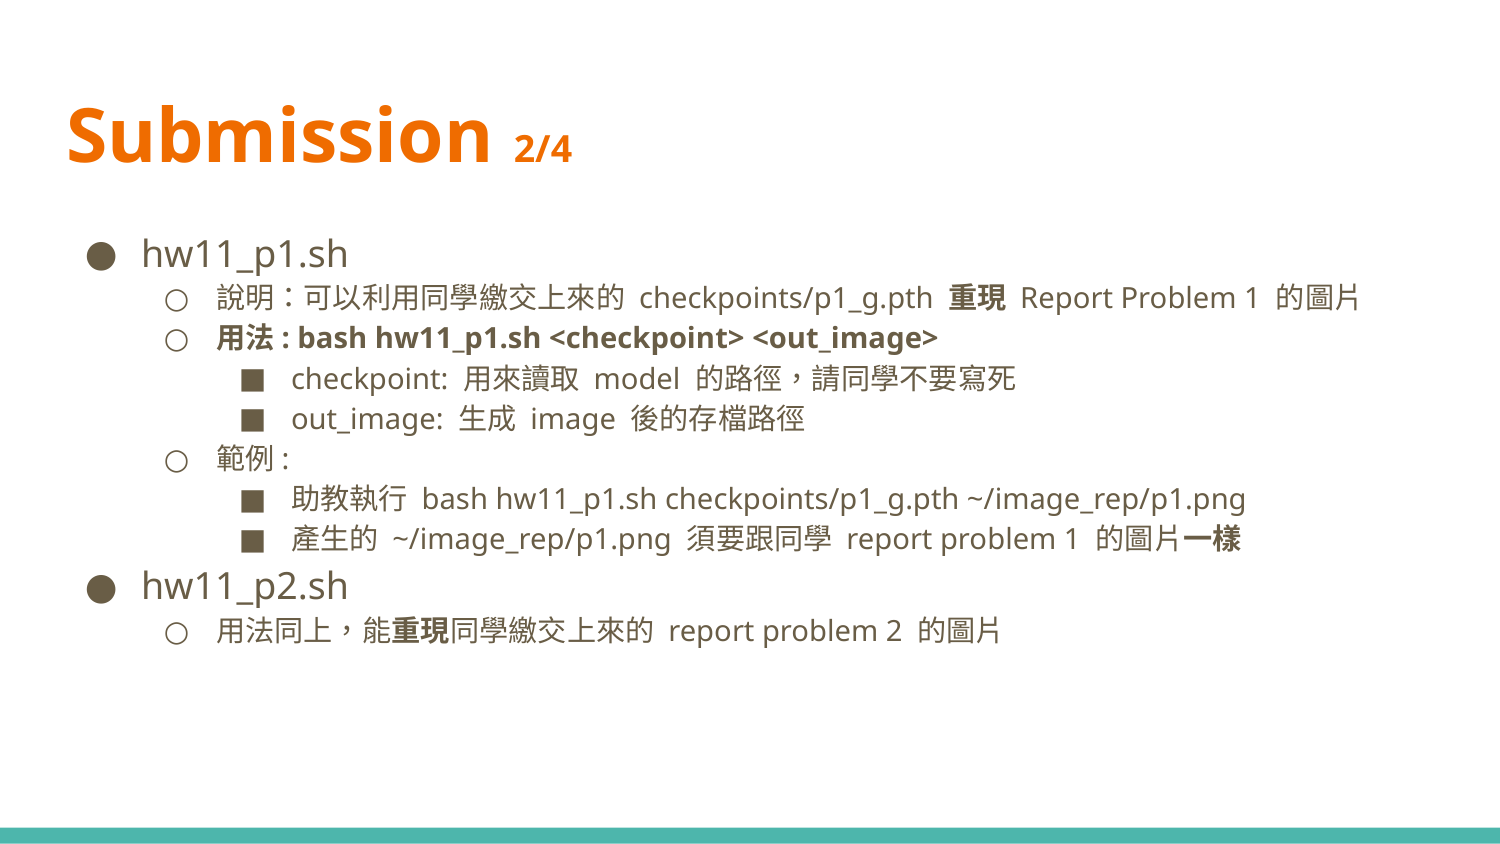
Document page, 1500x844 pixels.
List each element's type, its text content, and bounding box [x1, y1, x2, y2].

list hw11_p1.sh 說明：可以利用同學繳交上來的 checkpoints/p1_g.pth 重現 Report Problem 1 的圖片 用法: bash hw11_p1.sh <checkpoint> <out_image> checkpoint: 用來讀取 model 的路徑，請同學不要寫死 out_image: 生成 image 後的存檔路徑 範例: 助教執行 bash hw11_p1.sh checkpoints/p1_g.pth ~/image_rep/p1.png 產生的 ~/image_rep/p1.png 須要跟同學 report problem 1 的圖片一樣 hw11_p2.sh 用法同上，能重現同學繳交上來的 report problem 2 的圖片 [51, 207, 1449, 750]
title Submission 2/4 [51, 72, 1449, 189]
